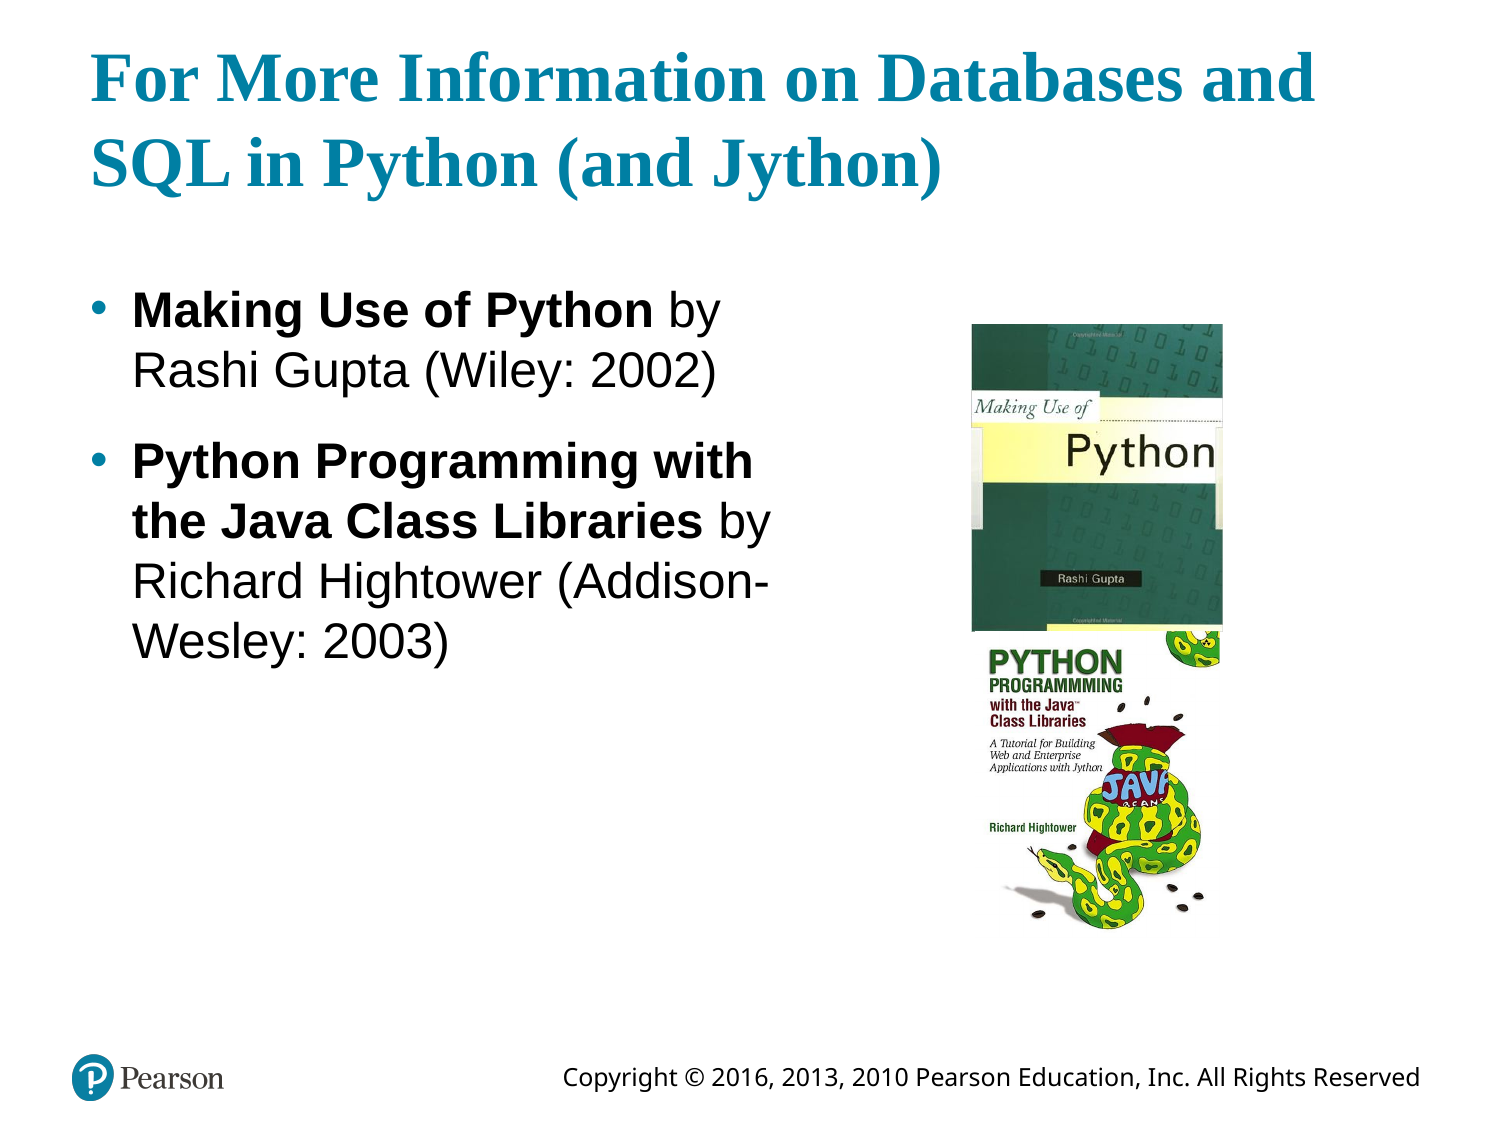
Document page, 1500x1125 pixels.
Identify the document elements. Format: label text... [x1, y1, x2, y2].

title For More Information on Databases and S Q L in Python (and Jython) [75, 0, 1383, 216]
picture [72, 1054, 88, 1070]
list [971, 324, 1223, 632]
list Making Use of Python by Rashi Gupta (Wiley: 2002) Python Programming with the Java Class Libraries by Richard Hightower (Addison-Wesley: 2003) [75, 262, 848, 1005]
picture [80, 1063, 106, 1088]
picture [98, 1054, 224, 1101]
picture [72, 1087, 83, 1101]
picture [974, 630, 1220, 938]
